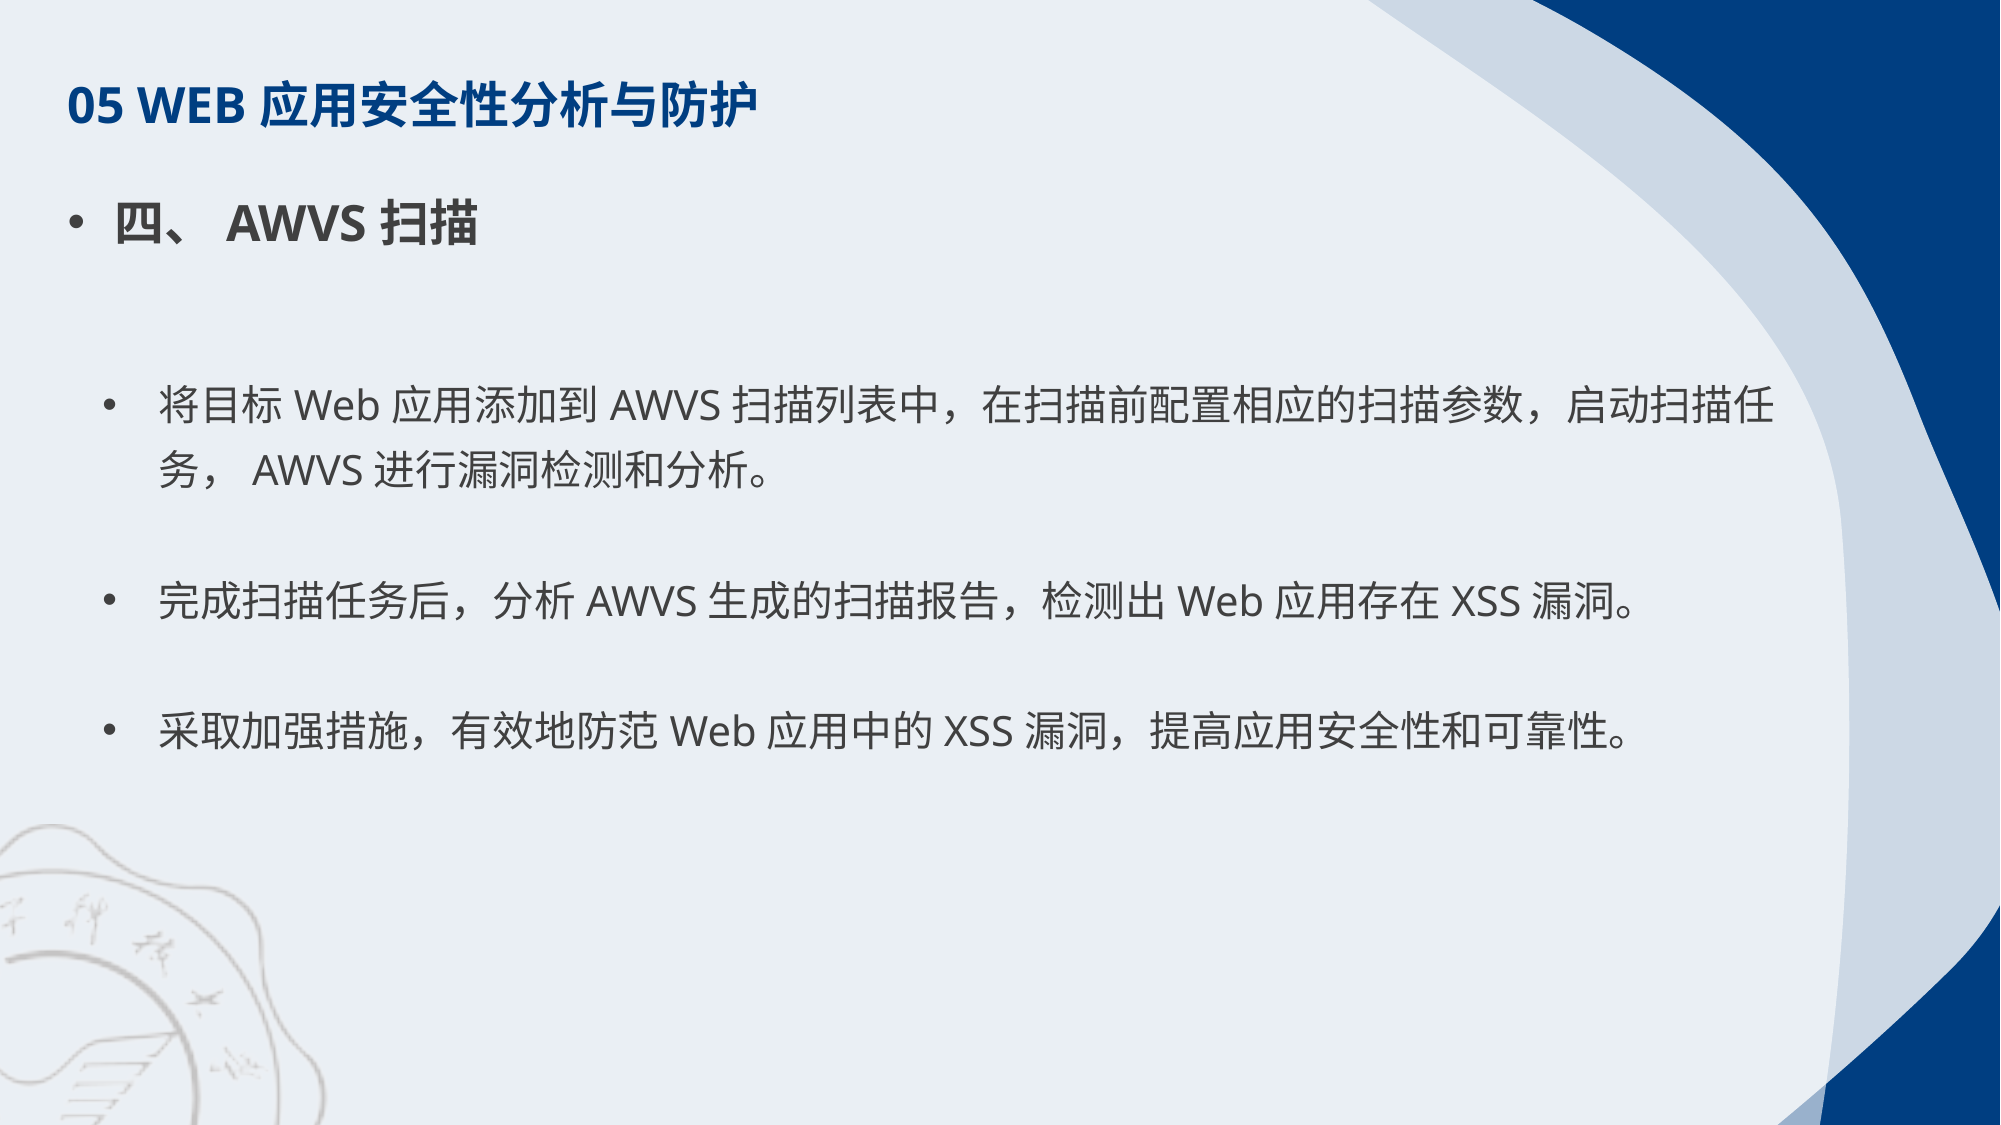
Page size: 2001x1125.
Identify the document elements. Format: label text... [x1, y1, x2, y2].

text_box 将目标Web应用添加到AWVS扫描列表中，在扫描前配置相应的扫描参数，启动扫描任务，AWVS进行漏洞检测和分析。 完成扫描任务后，分析AWVS生成的扫描报告，检测出Web应用存在XSS漏洞。 采取加强措施，有效地防范Web应用中的XSS漏洞，提高应用安全性和可靠性。 [87, 356, 1821, 762]
picture [0, 778, 397, 1125]
text_box 四、AWVS扫描 [52, 166, 1109, 259]
list 05 WEB应用安全性分析与防护 [52, 47, 805, 166]
